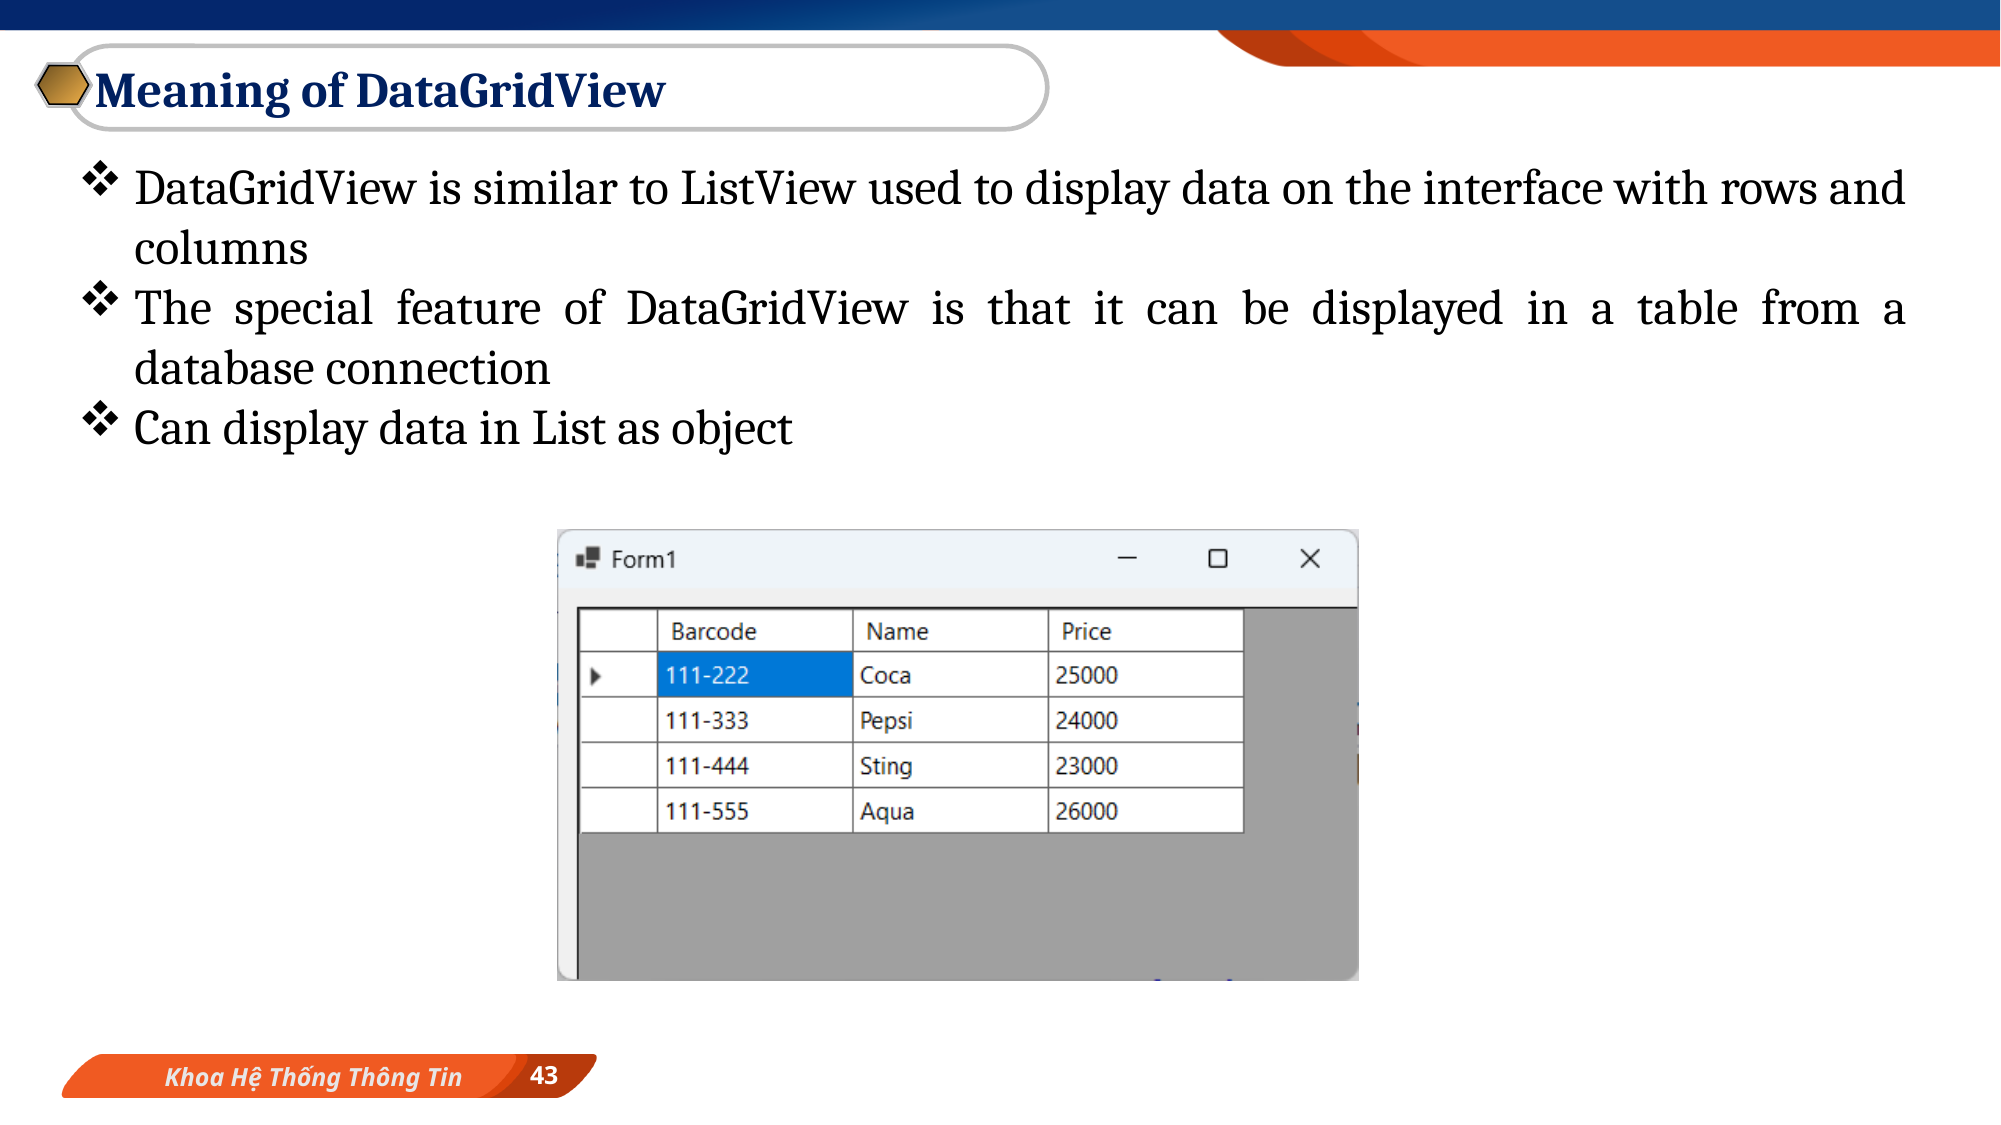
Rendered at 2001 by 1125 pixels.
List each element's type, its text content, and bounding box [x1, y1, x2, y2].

footer Khoa Hệ Thống Thông Tin [119, 1054, 508, 1098]
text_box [34, 45, 1048, 130]
picture [34, 1017, 624, 1125]
picture [557, 528, 1360, 981]
text_box DataGridView is similar to ListView used to display data on the interface with rows and columns The special feature of DataGridView is that it can be displayed in a table from a database connection Can display data in List as object [63, 146, 1923, 462]
picture [0, 0, 2001, 71]
slide_number 43 [508, 1046, 574, 1106]
